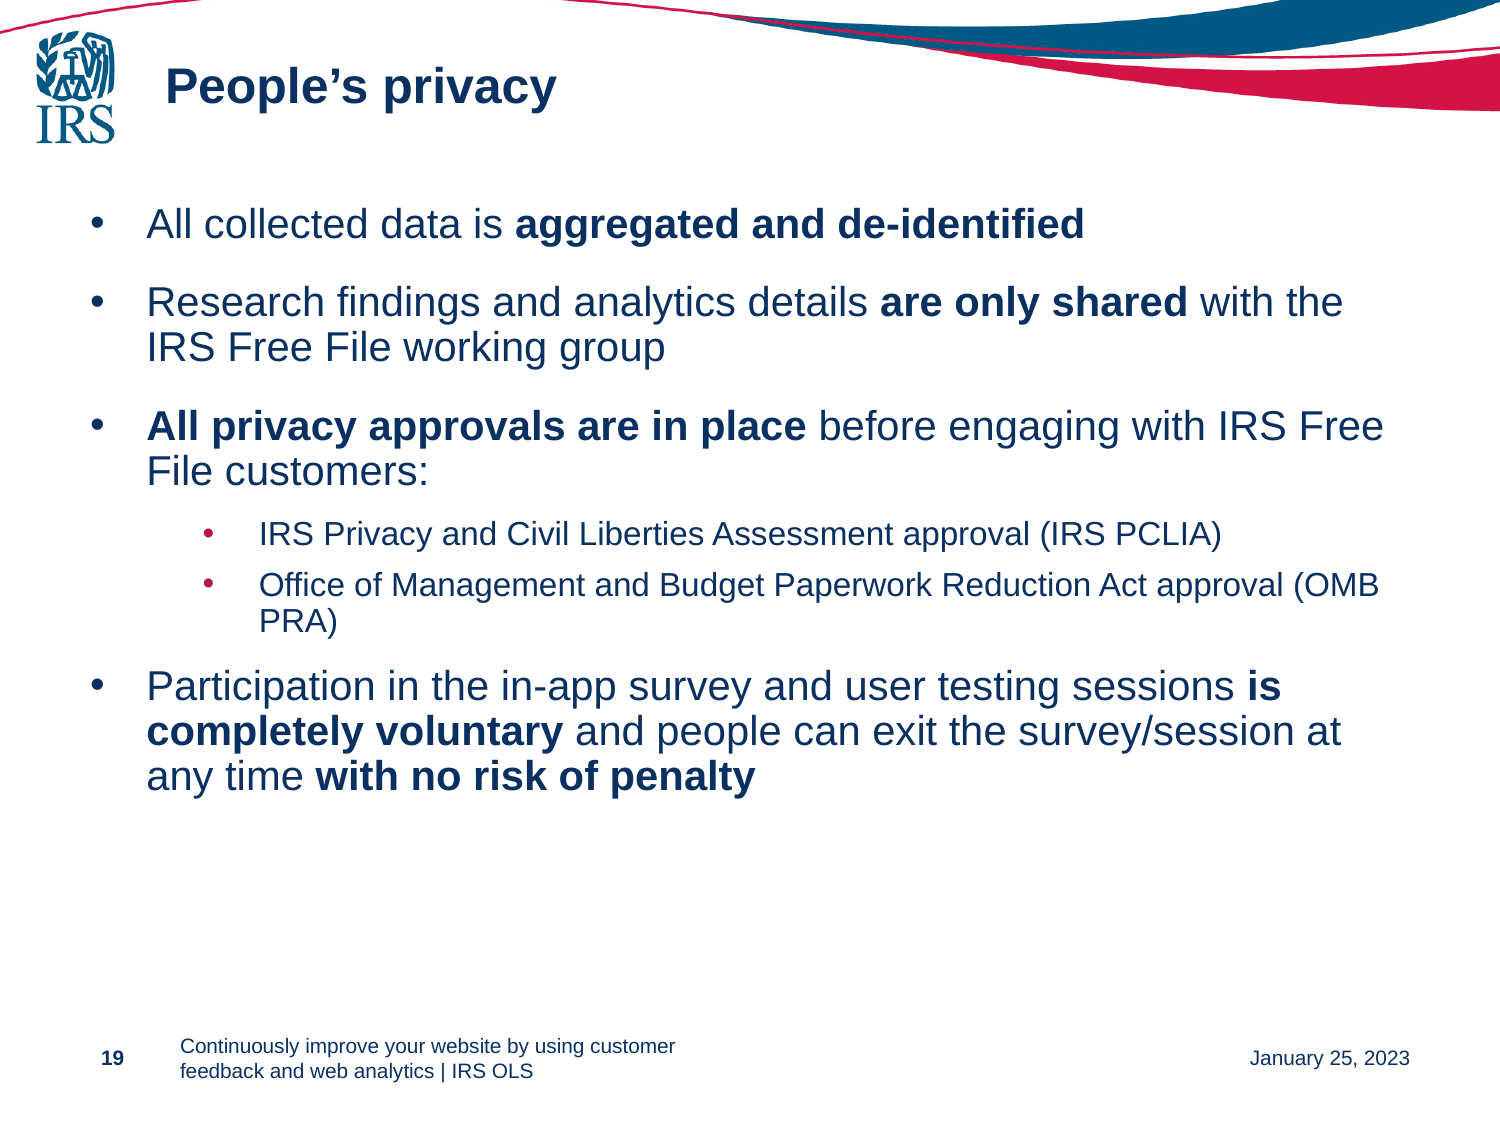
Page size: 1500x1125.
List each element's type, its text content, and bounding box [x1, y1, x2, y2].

footer Continuously improve your website by using customer feedback and web analytics | IRS OLS [165, 1027, 765, 1088]
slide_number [1097, 1027, 1425, 1088]
picture [0, 0, 1500, 1125]
list All collected data is aggregated and de-identified Research findings and analytics details are only shared with the IRS Free File working group All privacy approvals are in place before engaging with IRS Free File customers: IRS Privacy and Civil Liberties Assessment approval (IRS PCLIA) Office of Management and Budget Paperwork Reduction Act approval (OMB PRA) Participation in the in-app survey and user testing sessions is completely voluntary and people can exit the survey/session at any time with no risk of penalty [75, 195, 1425, 990]
slide_number 19 [75, 1027, 150, 1088]
title People’s privacy [150, 31, 1050, 144]
